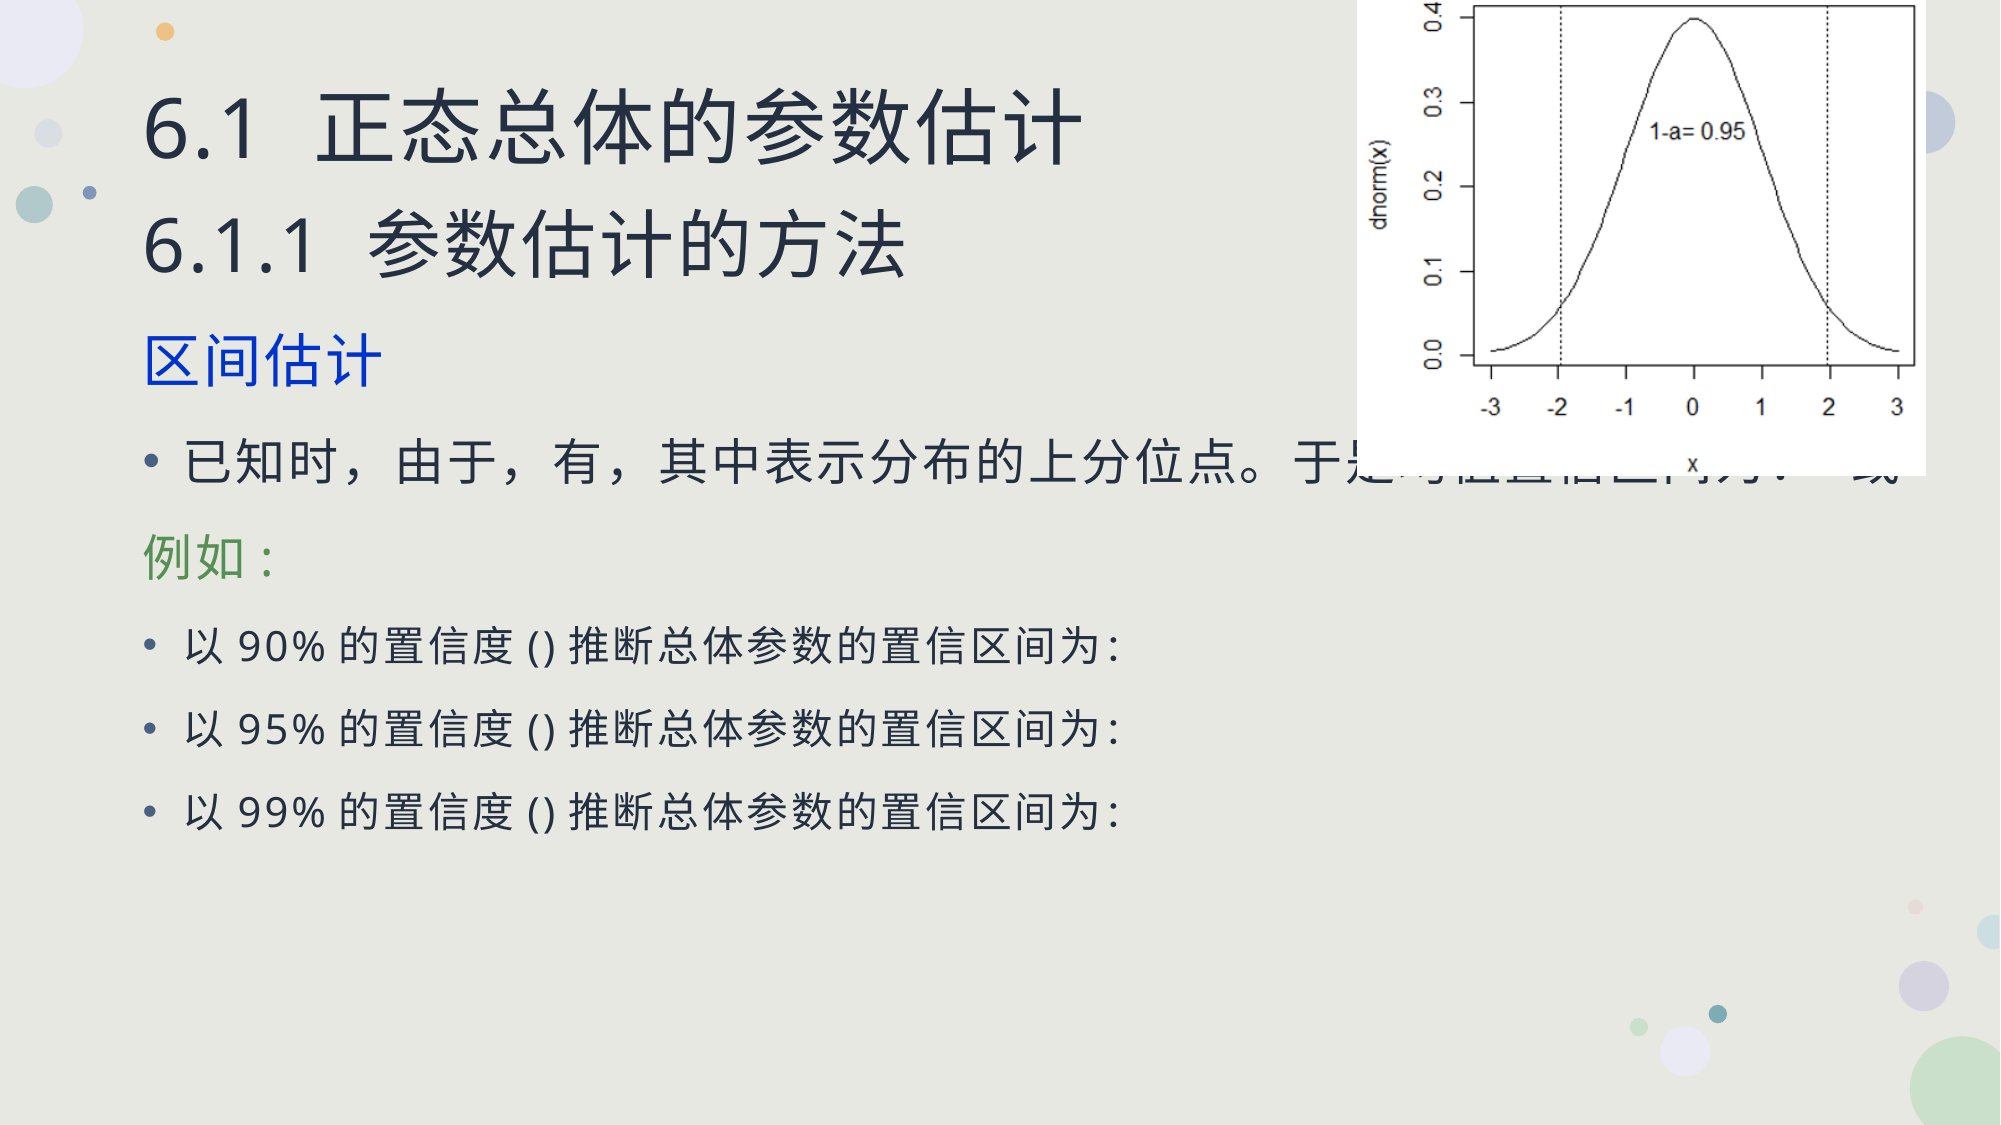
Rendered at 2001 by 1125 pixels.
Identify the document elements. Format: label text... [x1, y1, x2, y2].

title 6.1 正态总体的参数估计 6.1.1 参数估计的方法 [127, 59, 1357, 278]
picture [1357, 0, 1926, 476]
